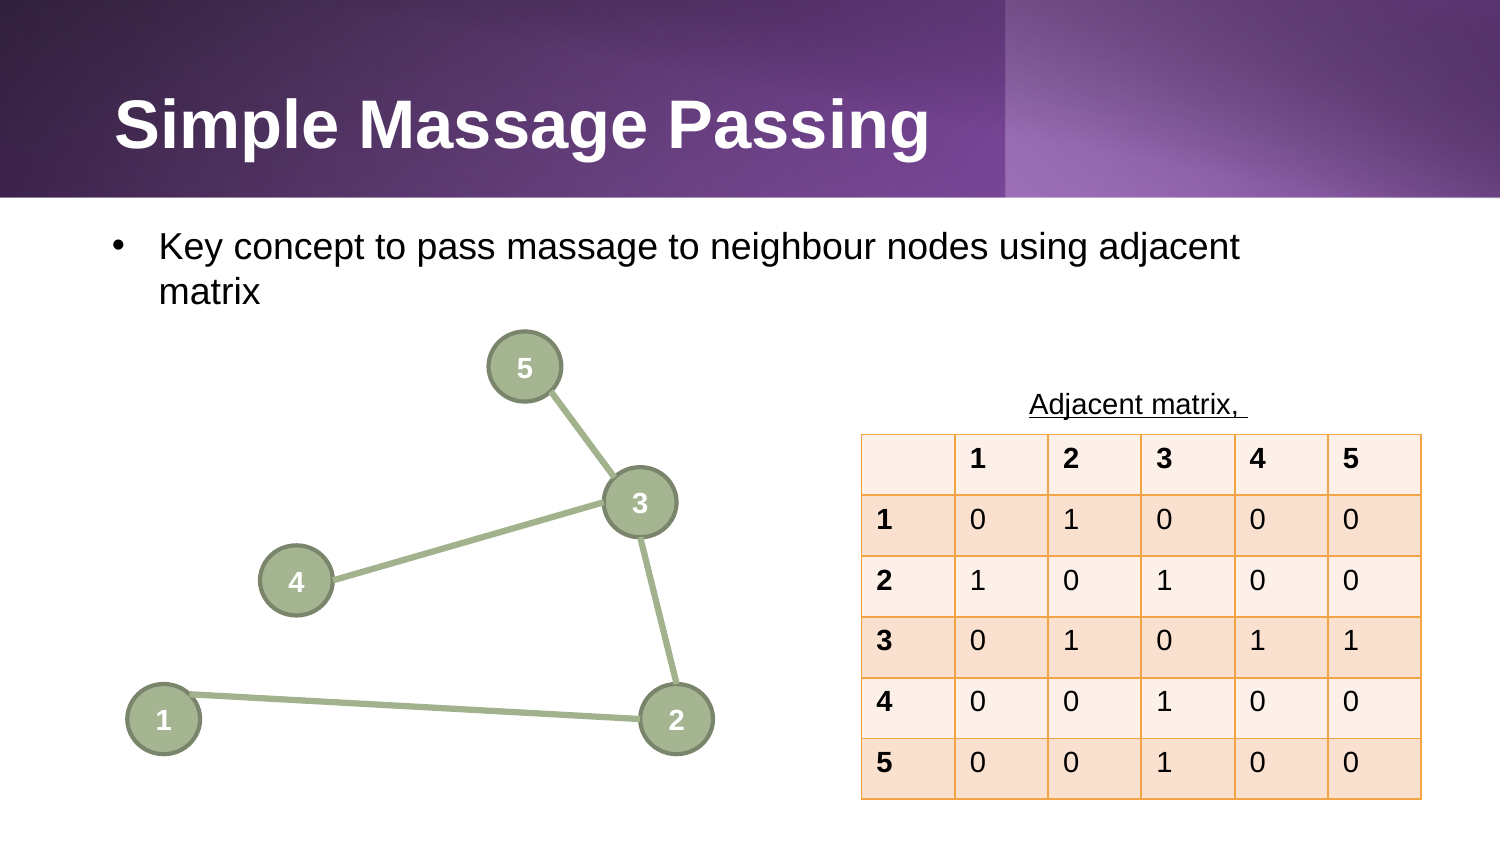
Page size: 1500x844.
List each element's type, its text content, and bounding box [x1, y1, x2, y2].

table_cell 1 [1049, 618, 1140, 677]
table_header 4 [1236, 435, 1327, 494]
table_cell 2 [862, 557, 954, 616]
table_cell 1 [956, 557, 1047, 616]
table_header 2 [1049, 435, 1140, 494]
table_cell 4 [862, 679, 954, 738]
table_cell 5 [862, 739, 954, 798]
table_cell 3 [862, 618, 954, 677]
text_box 5 [486, 329, 564, 404]
picture [0, 0, 1500, 199]
table_cell 1 [1142, 739, 1234, 798]
table_cell 0 [956, 679, 1047, 738]
table_cell 0 [1142, 496, 1234, 555]
table_cell 0 [1329, 739, 1420, 798]
table_header 3 [1142, 435, 1234, 494]
table_cell 0 [956, 739, 1047, 798]
table_cell 0 [1049, 679, 1140, 738]
table_cell 0 [1329, 496, 1420, 555]
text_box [550, 391, 615, 478]
table_header 5 [1329, 435, 1420, 494]
table_cell 0 [1142, 618, 1234, 677]
text_box Key concept to pass massage to neighbour nodes using adjacent matrix [55, 214, 1288, 320]
table_cell 0 [1236, 679, 1327, 738]
table_header [862, 435, 954, 494]
table_cell 0 [956, 496, 1047, 555]
table_cell 0 [1236, 496, 1327, 555]
table_cell 1 [1142, 557, 1234, 616]
text_box 1 [125, 681, 203, 757]
title Simple Massage Passing [103, 44, 1397, 208]
table_cell 1 [862, 496, 954, 555]
table_cell 0 [956, 618, 1047, 677]
text_box 3 [601, 465, 679, 540]
table_cell 1 [1329, 618, 1420, 677]
table_cell 0 [1236, 739, 1327, 798]
table_cell 0 [1049, 739, 1140, 798]
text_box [332, 501, 604, 581]
table_cell 1 [1049, 496, 1140, 555]
table_cell 0 [1329, 679, 1420, 738]
table_cell 0 [1236, 557, 1327, 616]
text_box 4 [257, 543, 335, 618]
table_cell 1 [1236, 618, 1327, 677]
text_box 2 [638, 682, 716, 757]
table_header 1 [956, 435, 1047, 494]
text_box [639, 537, 677, 685]
table_cell 0 [1049, 557, 1140, 616]
table_cell 1 [1142, 679, 1234, 738]
table_cell 0 [1329, 557, 1420, 616]
